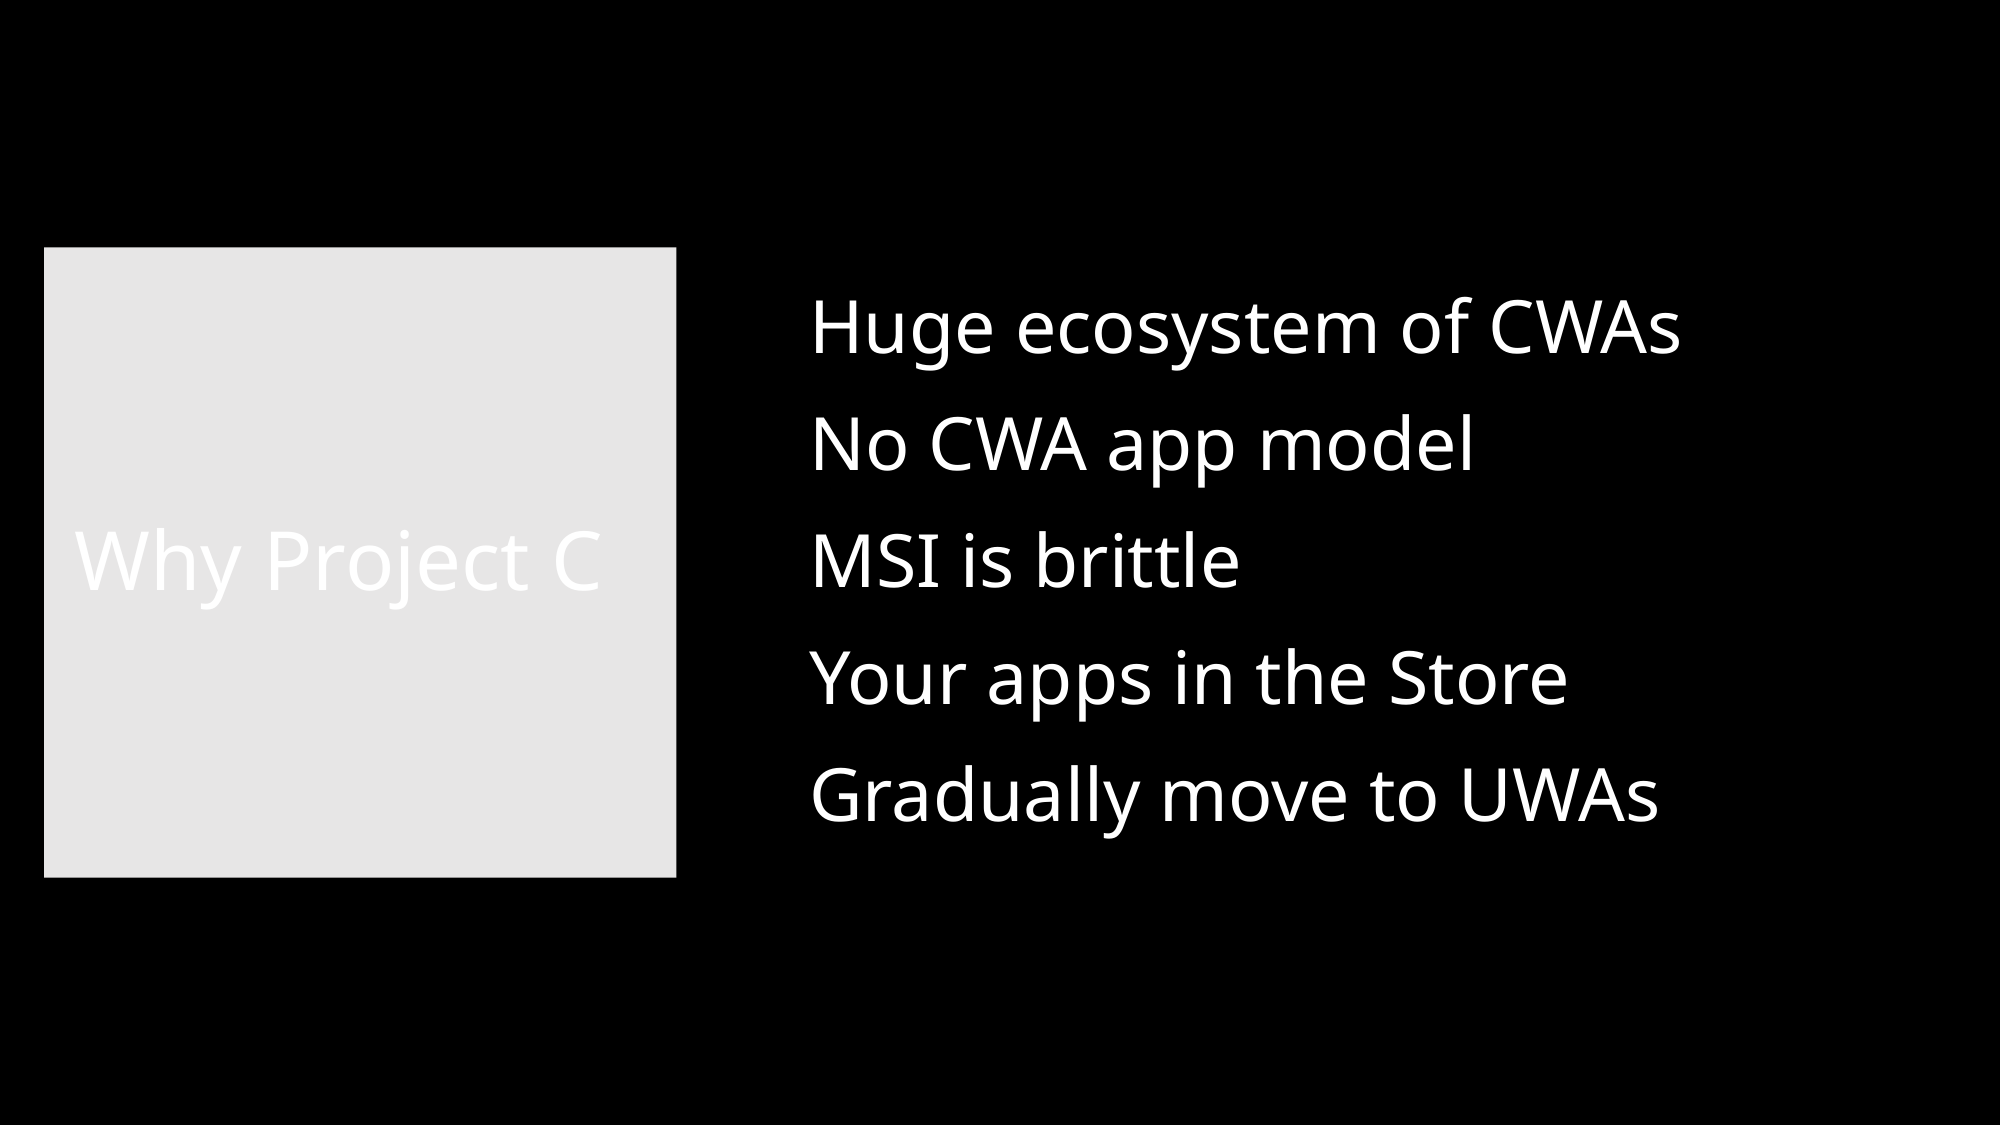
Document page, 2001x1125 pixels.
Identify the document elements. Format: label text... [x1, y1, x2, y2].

list Huge ecosystem of CWAs No CWA app model MSI is brittle Your apps in the Store Gradually move to UWAs [779, 488, 1956, 636]
title Why Project C [44, 247, 677, 878]
